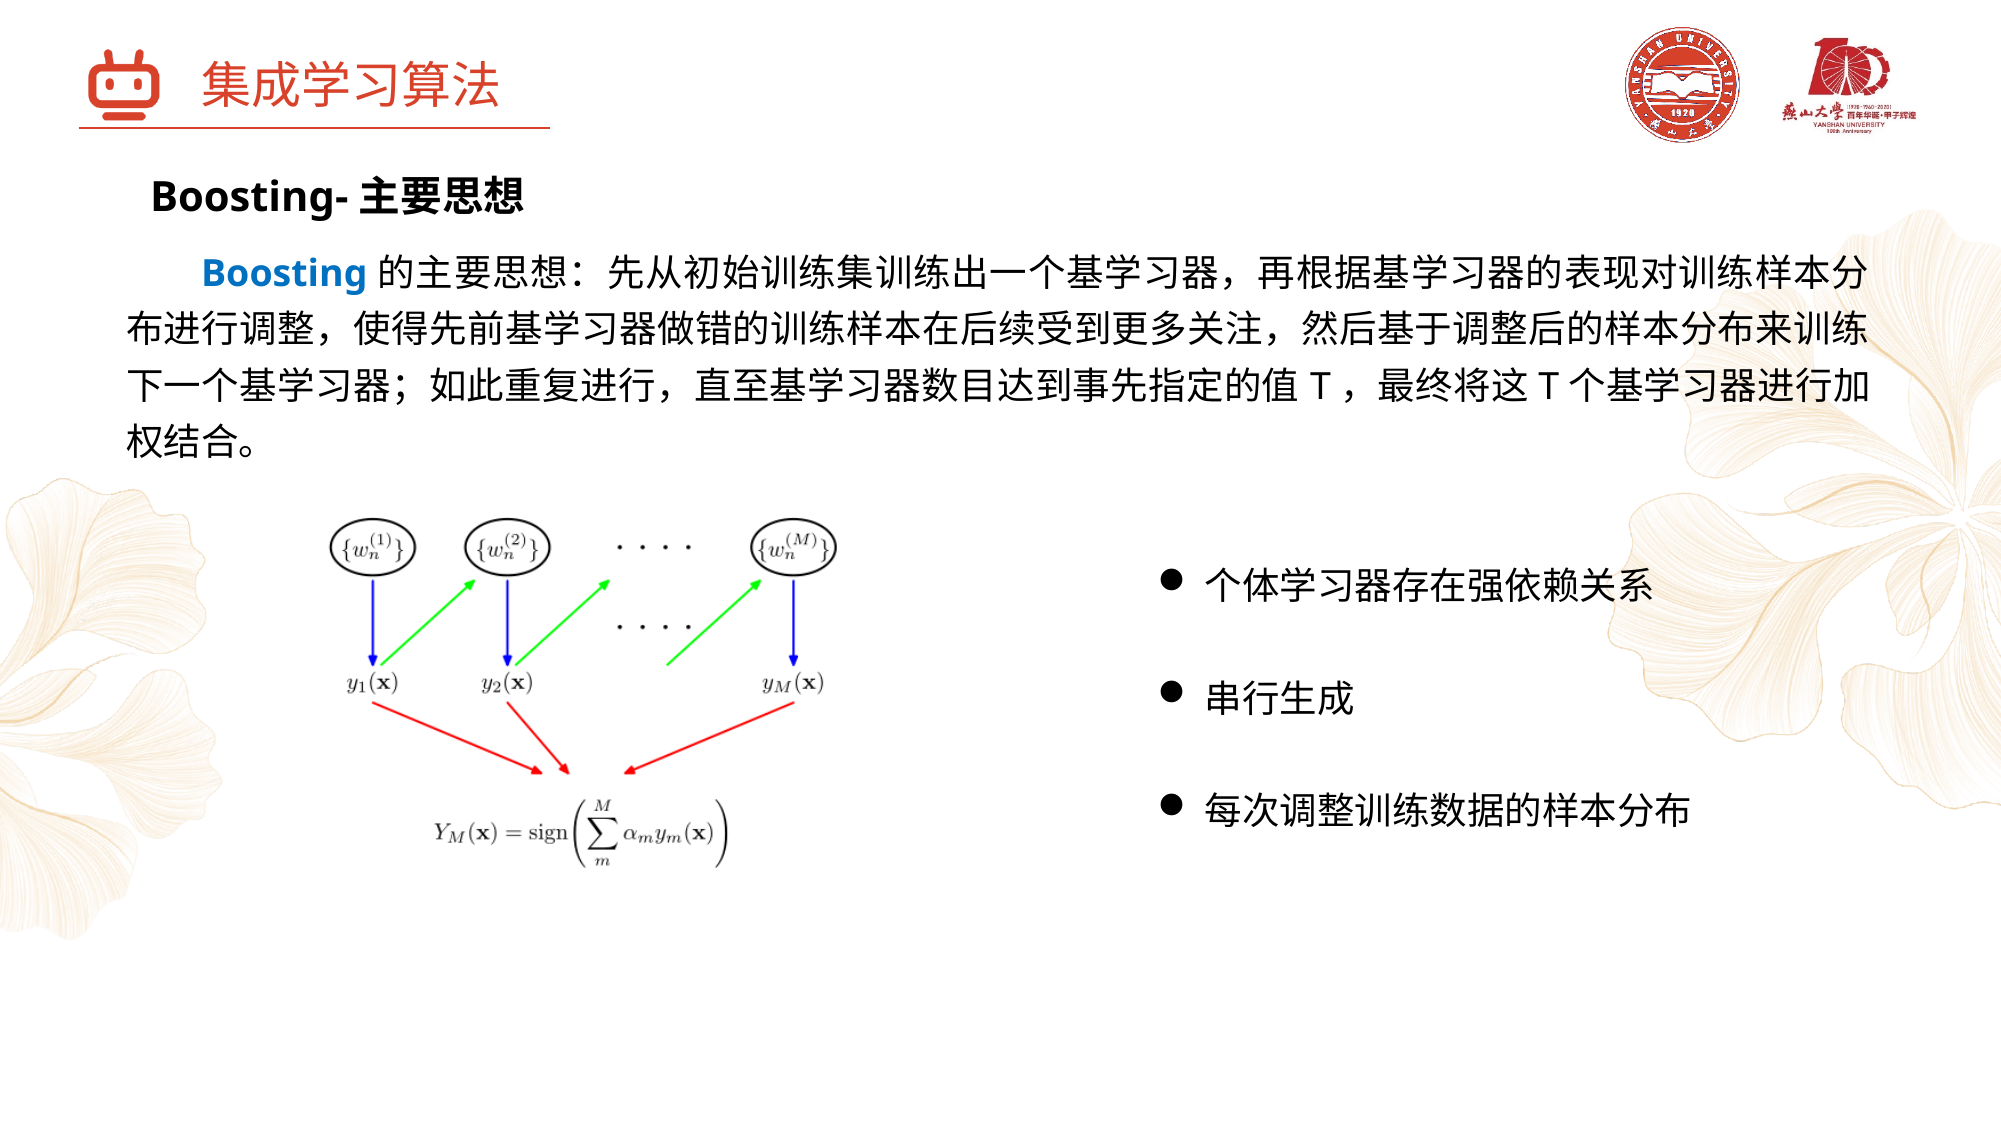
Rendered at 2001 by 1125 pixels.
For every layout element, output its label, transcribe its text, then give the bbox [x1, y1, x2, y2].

text_box 集成学习算法 [186, 46, 517, 121]
picture [0, 359, 846, 1012]
text_box 个体学习器存在强依赖关系 串行生成 每次调整训练数据的样本分布 [1142, 543, 1529, 840]
picture [78, 39, 169, 127]
picture [1529, 188, 2001, 855]
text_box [1624, 22, 1939, 147]
text_box Boosting-主要思想 [135, 161, 550, 227]
text_box Boosting的主要思想：先从初始训练集训练出一个基学习器，再根据基学习器的表现对训练样本分布进行调整，使得先前基学习器做错的训练样本在后续受到更多关注，然后基于调整后的样本分布来训练下一个基学习器；如此重复进行，直至基学习器数目达到事先指定的值T，最终将这T个基学习器进行加权结合。 [111, 230, 1529, 471]
